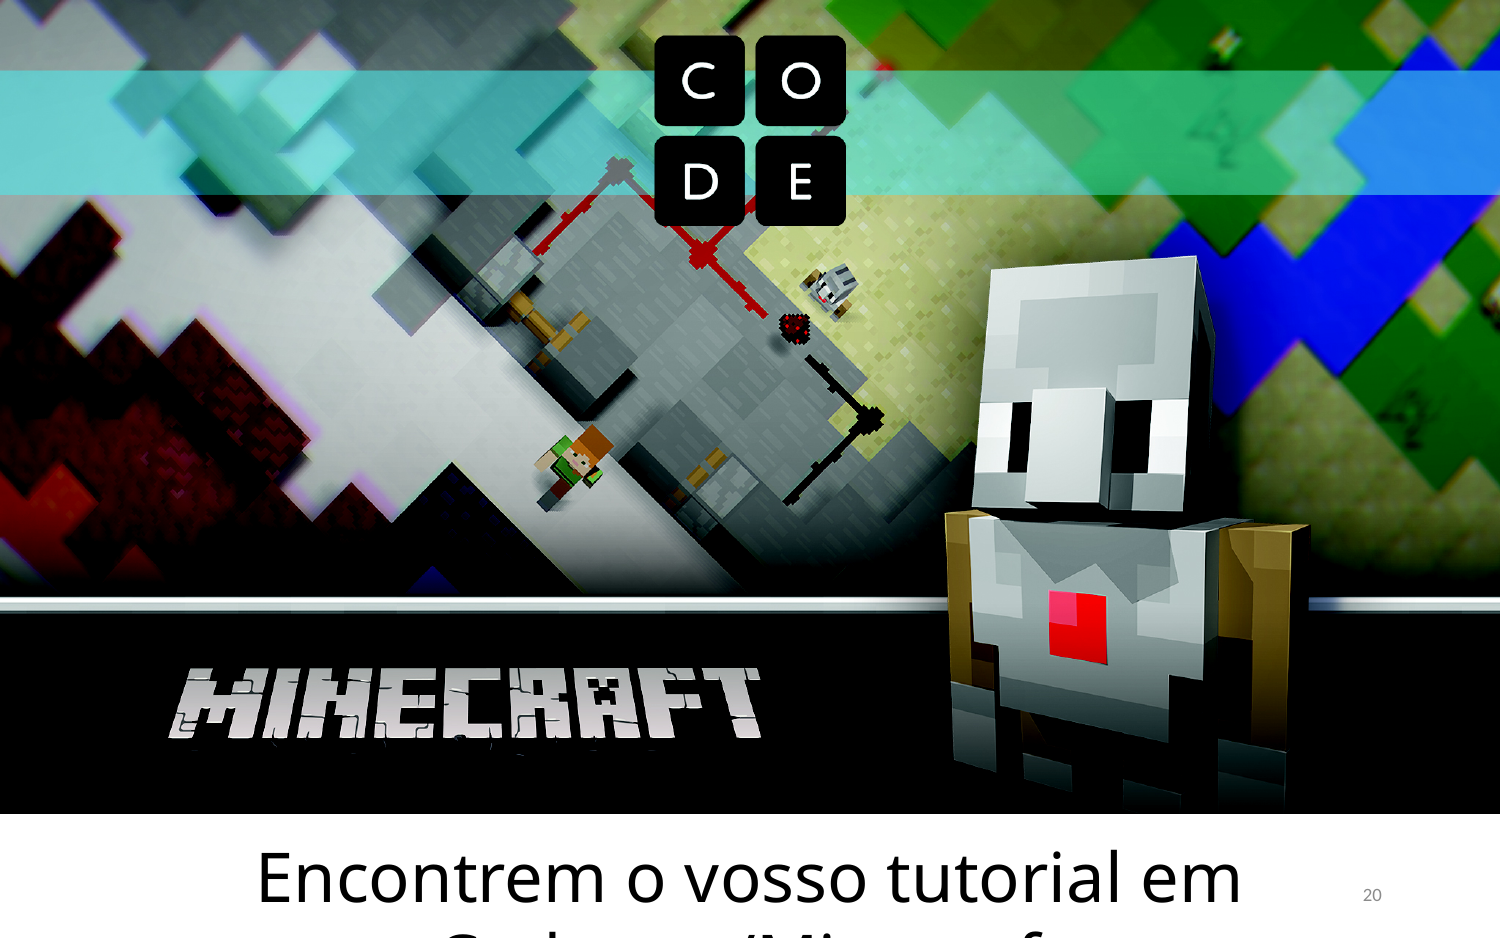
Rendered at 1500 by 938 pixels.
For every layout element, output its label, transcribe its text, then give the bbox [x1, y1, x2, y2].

picture [0, 0, 1500, 814]
text_box Encontrem o vosso tutorial em Code.org/Minecraft [0, 825, 1500, 938]
slide_number 20 [1059, 868, 1397, 919]
